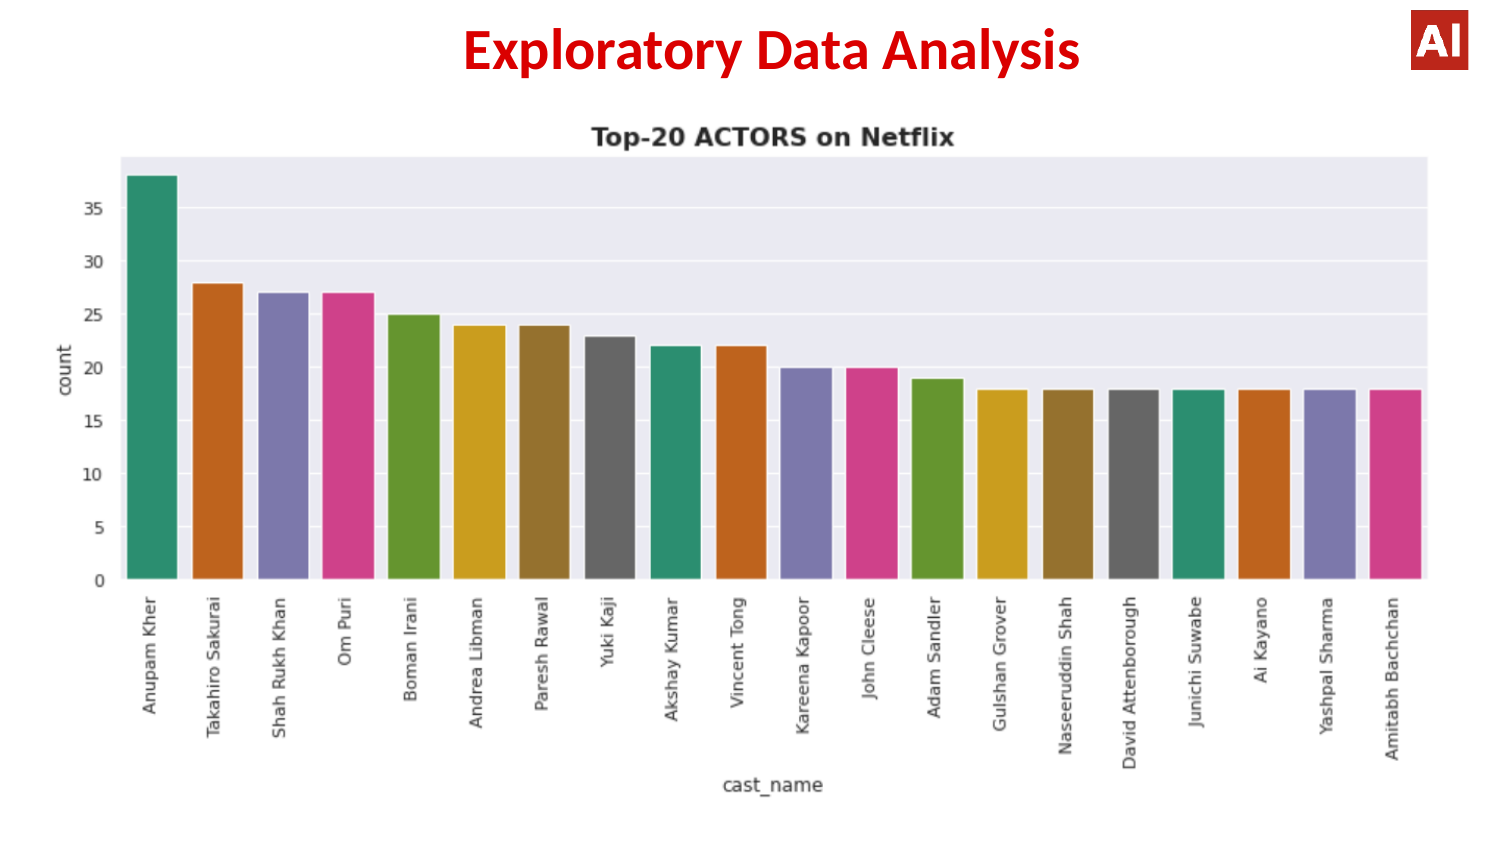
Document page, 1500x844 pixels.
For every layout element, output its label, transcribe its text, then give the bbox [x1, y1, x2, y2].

text_box Exploratory Data Analysis [87, 3, 1338, 89]
picture [1411, 10, 1469, 70]
picture [37, 109, 1463, 811]
